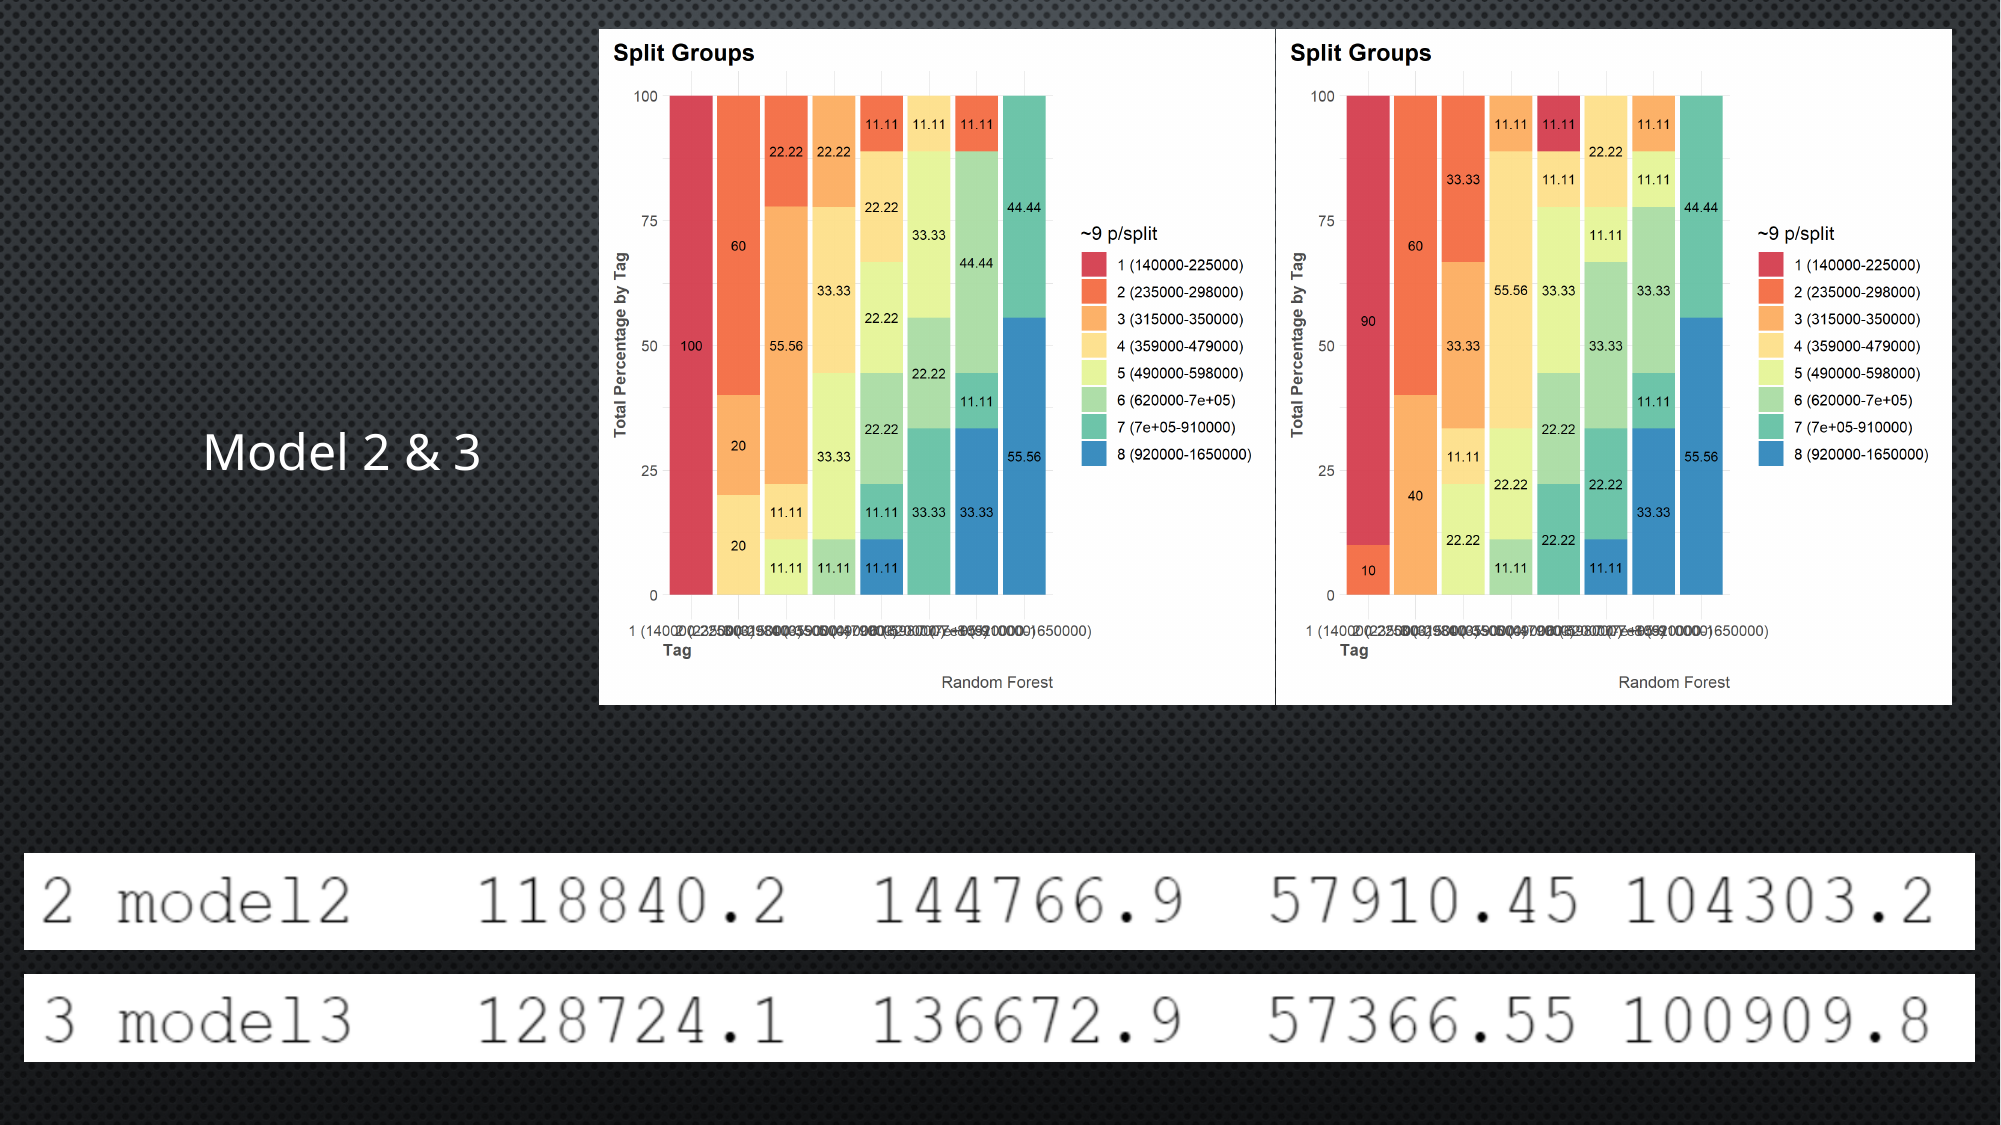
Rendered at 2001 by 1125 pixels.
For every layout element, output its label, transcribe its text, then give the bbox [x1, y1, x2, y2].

title Model 2 & 3 [187, 262, 594, 488]
picture [0, 0, 2001, 1125]
